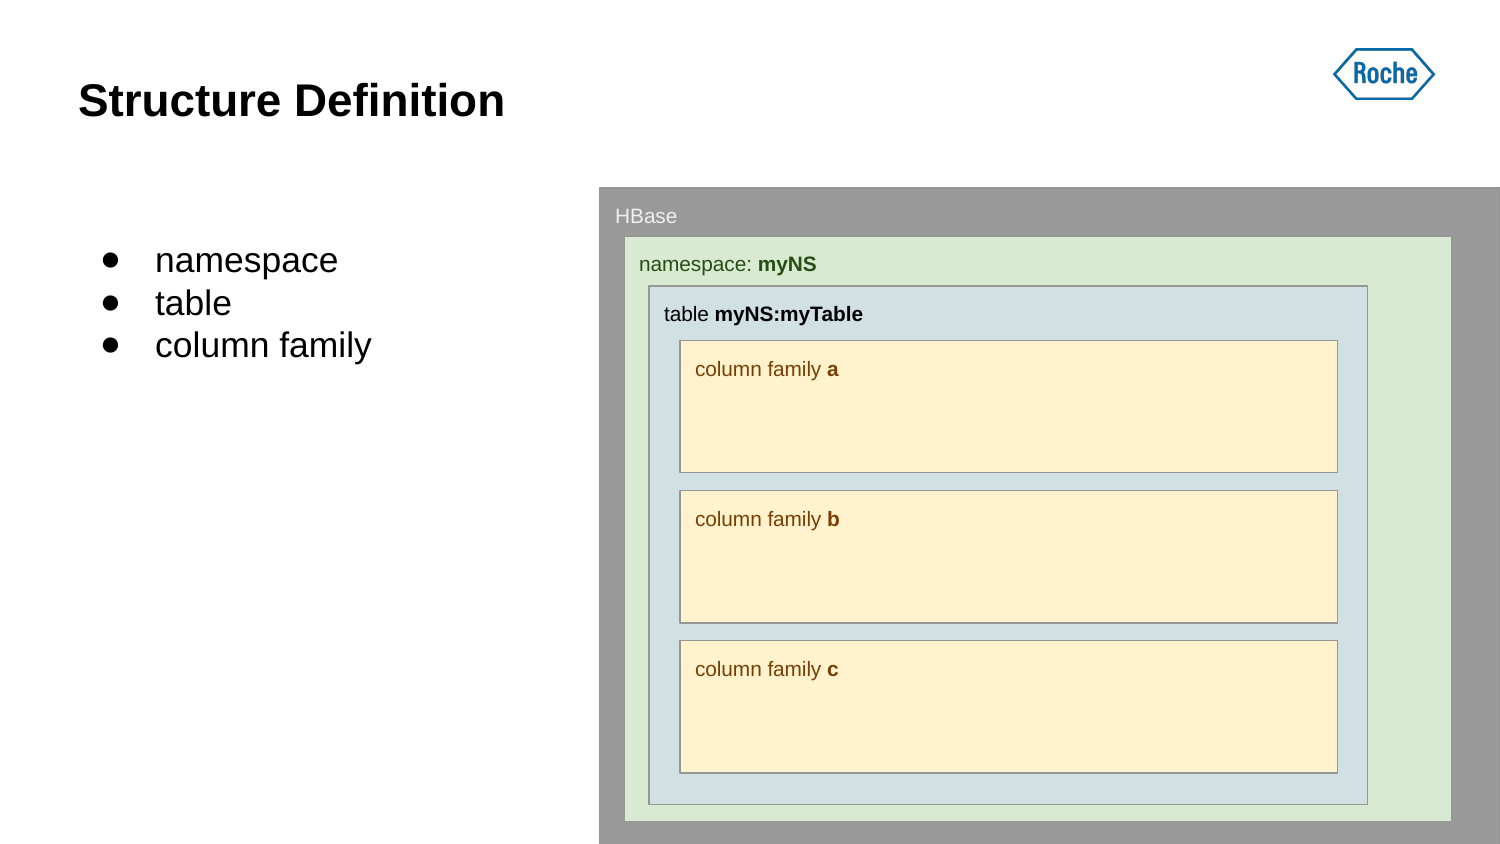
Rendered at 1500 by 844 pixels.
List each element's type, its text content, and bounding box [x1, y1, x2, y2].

picture [1306, 22, 1462, 126]
text_box namespace: myNS [624, 236, 1452, 822]
text_box HBase [600, 187, 1500, 844]
title Structure Definition [63, 55, 1274, 217]
text_box column family a [679, 340, 1338, 473]
text_box column family b [679, 490, 1338, 623]
list namespace table column family [65, 222, 505, 773]
text_box column family c [679, 640, 1338, 773]
text_box table myNS:myTable [649, 286, 1368, 805]
